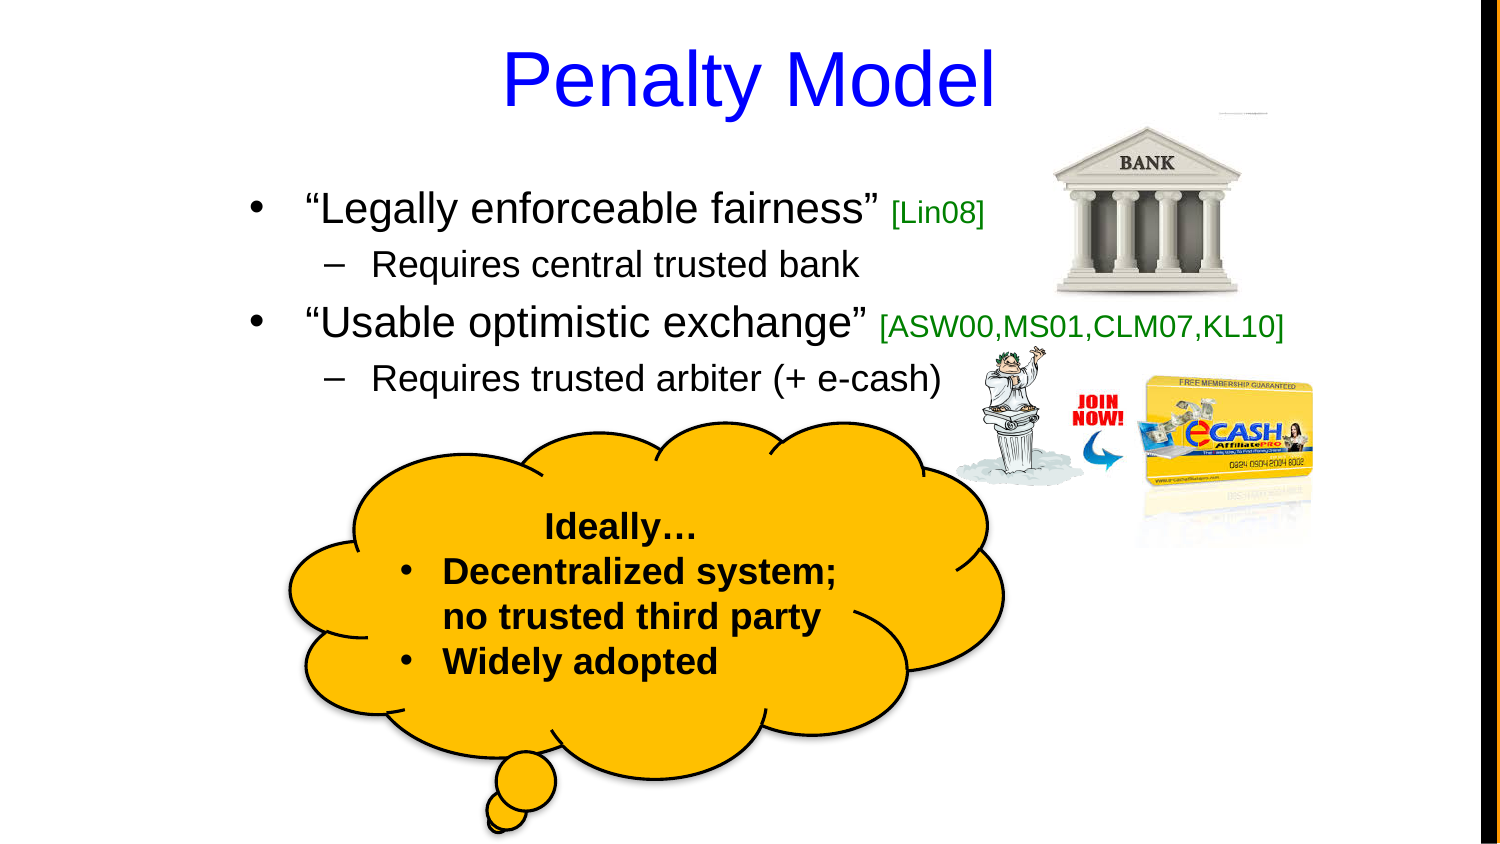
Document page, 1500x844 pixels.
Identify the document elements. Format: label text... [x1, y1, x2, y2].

text_box Ideally… Decentralized system; no trusted third party Widely adopted [289, 548, 1005, 834]
text_box “Legally enforceable fairness” [Lin08] Requires central trusted bank “Usable optimistic exchange” [ASW00,MS01,CLM07,KL10] Requires trusted arbiter (+ e-cash) [234, 172, 1313, 548]
picture [946, 346, 1313, 549]
text_box Penalty Model [187, 9, 1313, 141]
picture [1021, 112, 1268, 310]
